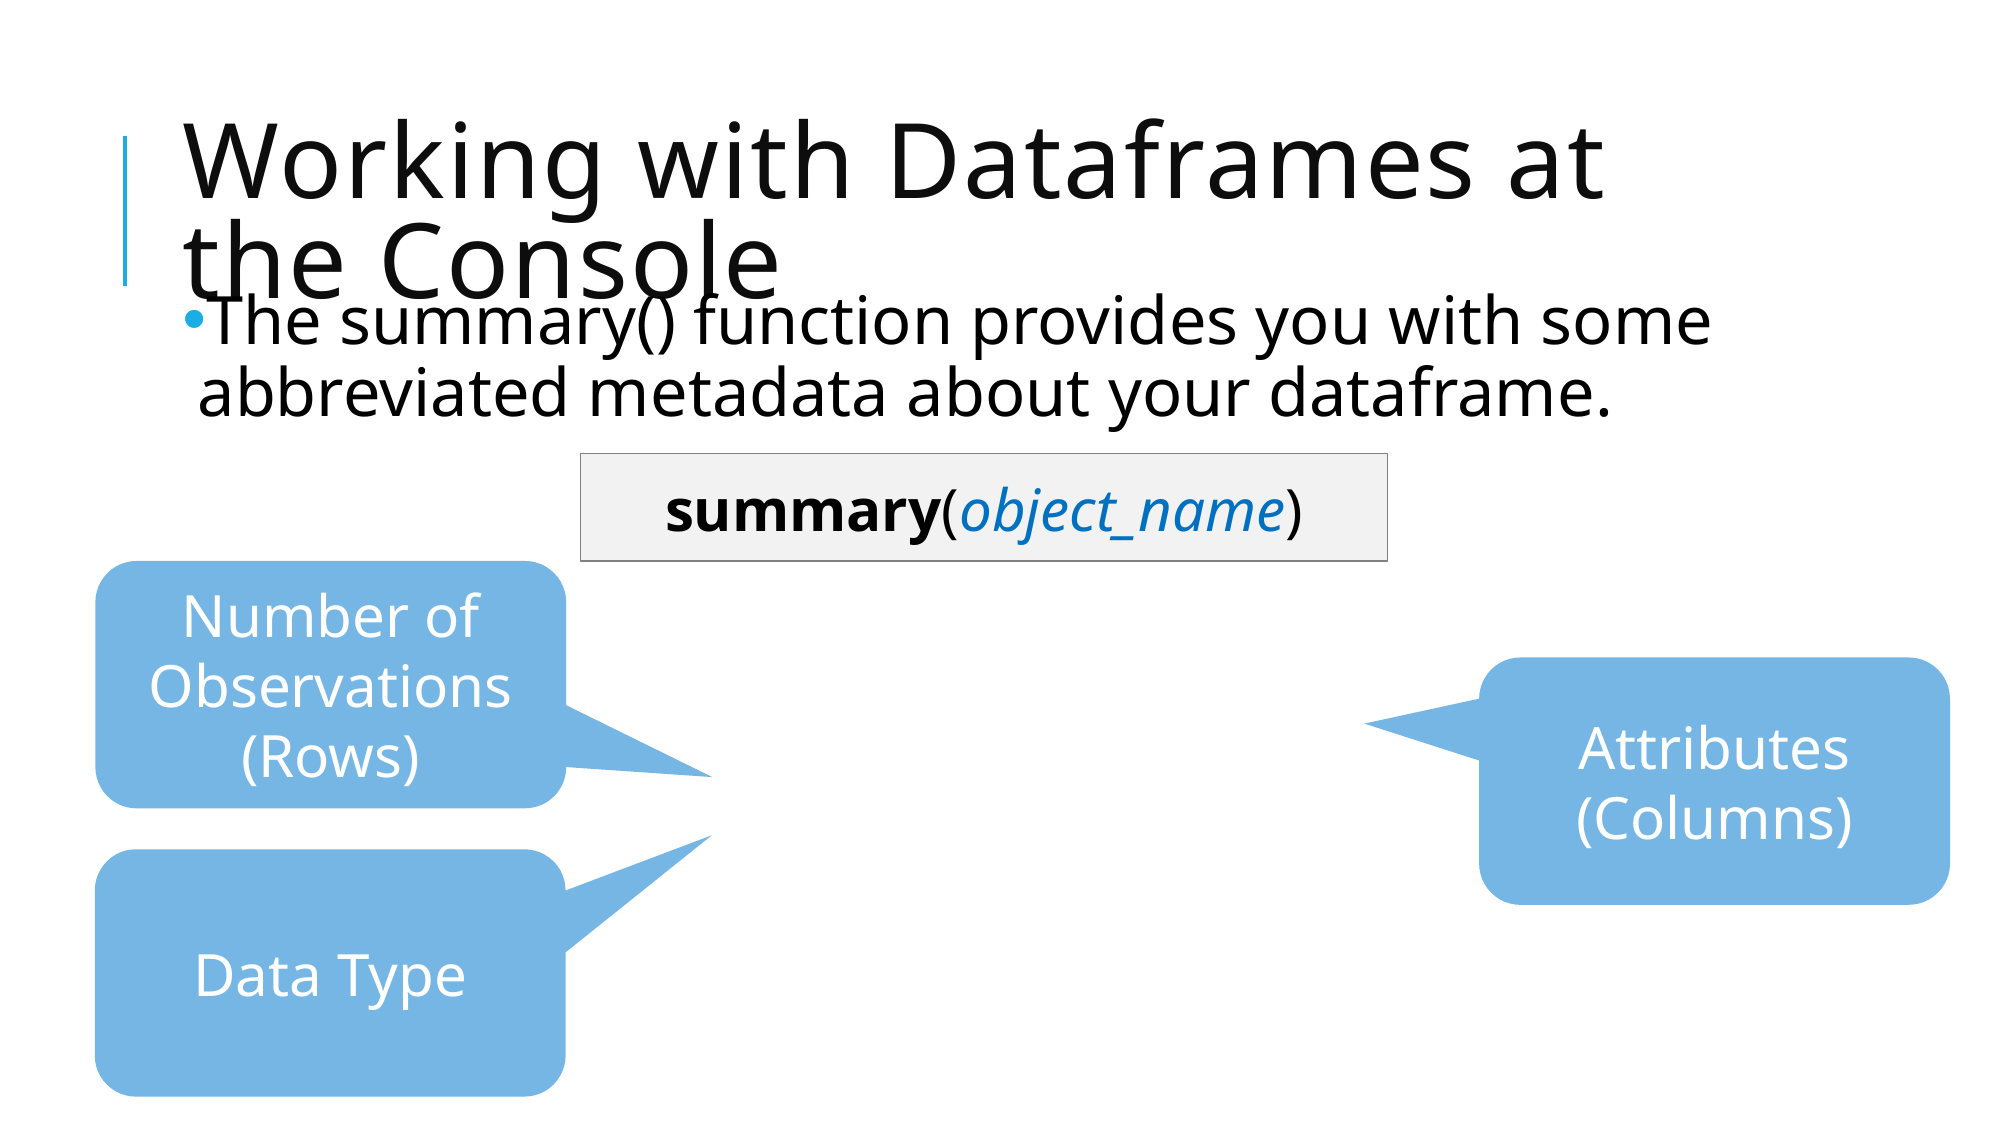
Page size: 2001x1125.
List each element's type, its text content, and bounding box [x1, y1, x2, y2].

text_box Attributes (Columns) [1491, 703, 1938, 859]
text_box The summary() function provides you with some abbreviated metadata about your dataframe. [168, 279, 1800, 1035]
text_box Number of Observations (Rows) [107, 572, 554, 797]
text_box [1363, 656, 1952, 907]
text_box [94, 559, 714, 810]
text_box Data Type [107, 930, 554, 1016]
text_box [93, 834, 713, 1098]
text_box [580, 453, 1388, 562]
title Working with Dataframes at the Console [168, 96, 1763, 279]
